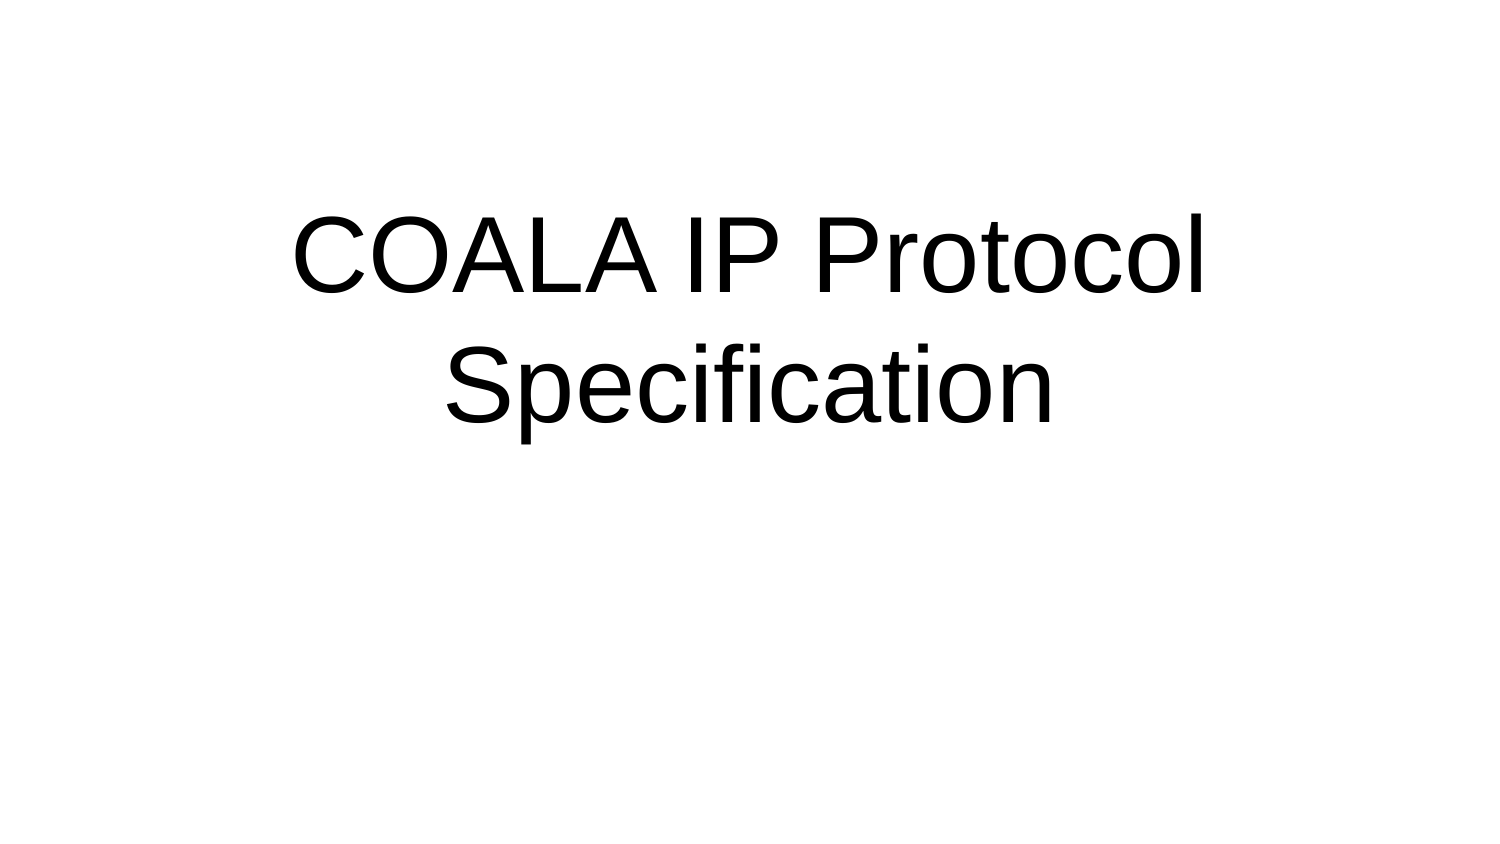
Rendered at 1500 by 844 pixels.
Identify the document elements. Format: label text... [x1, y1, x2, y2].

title COALA IP Protocol Specification [51, 122, 1449, 459]
